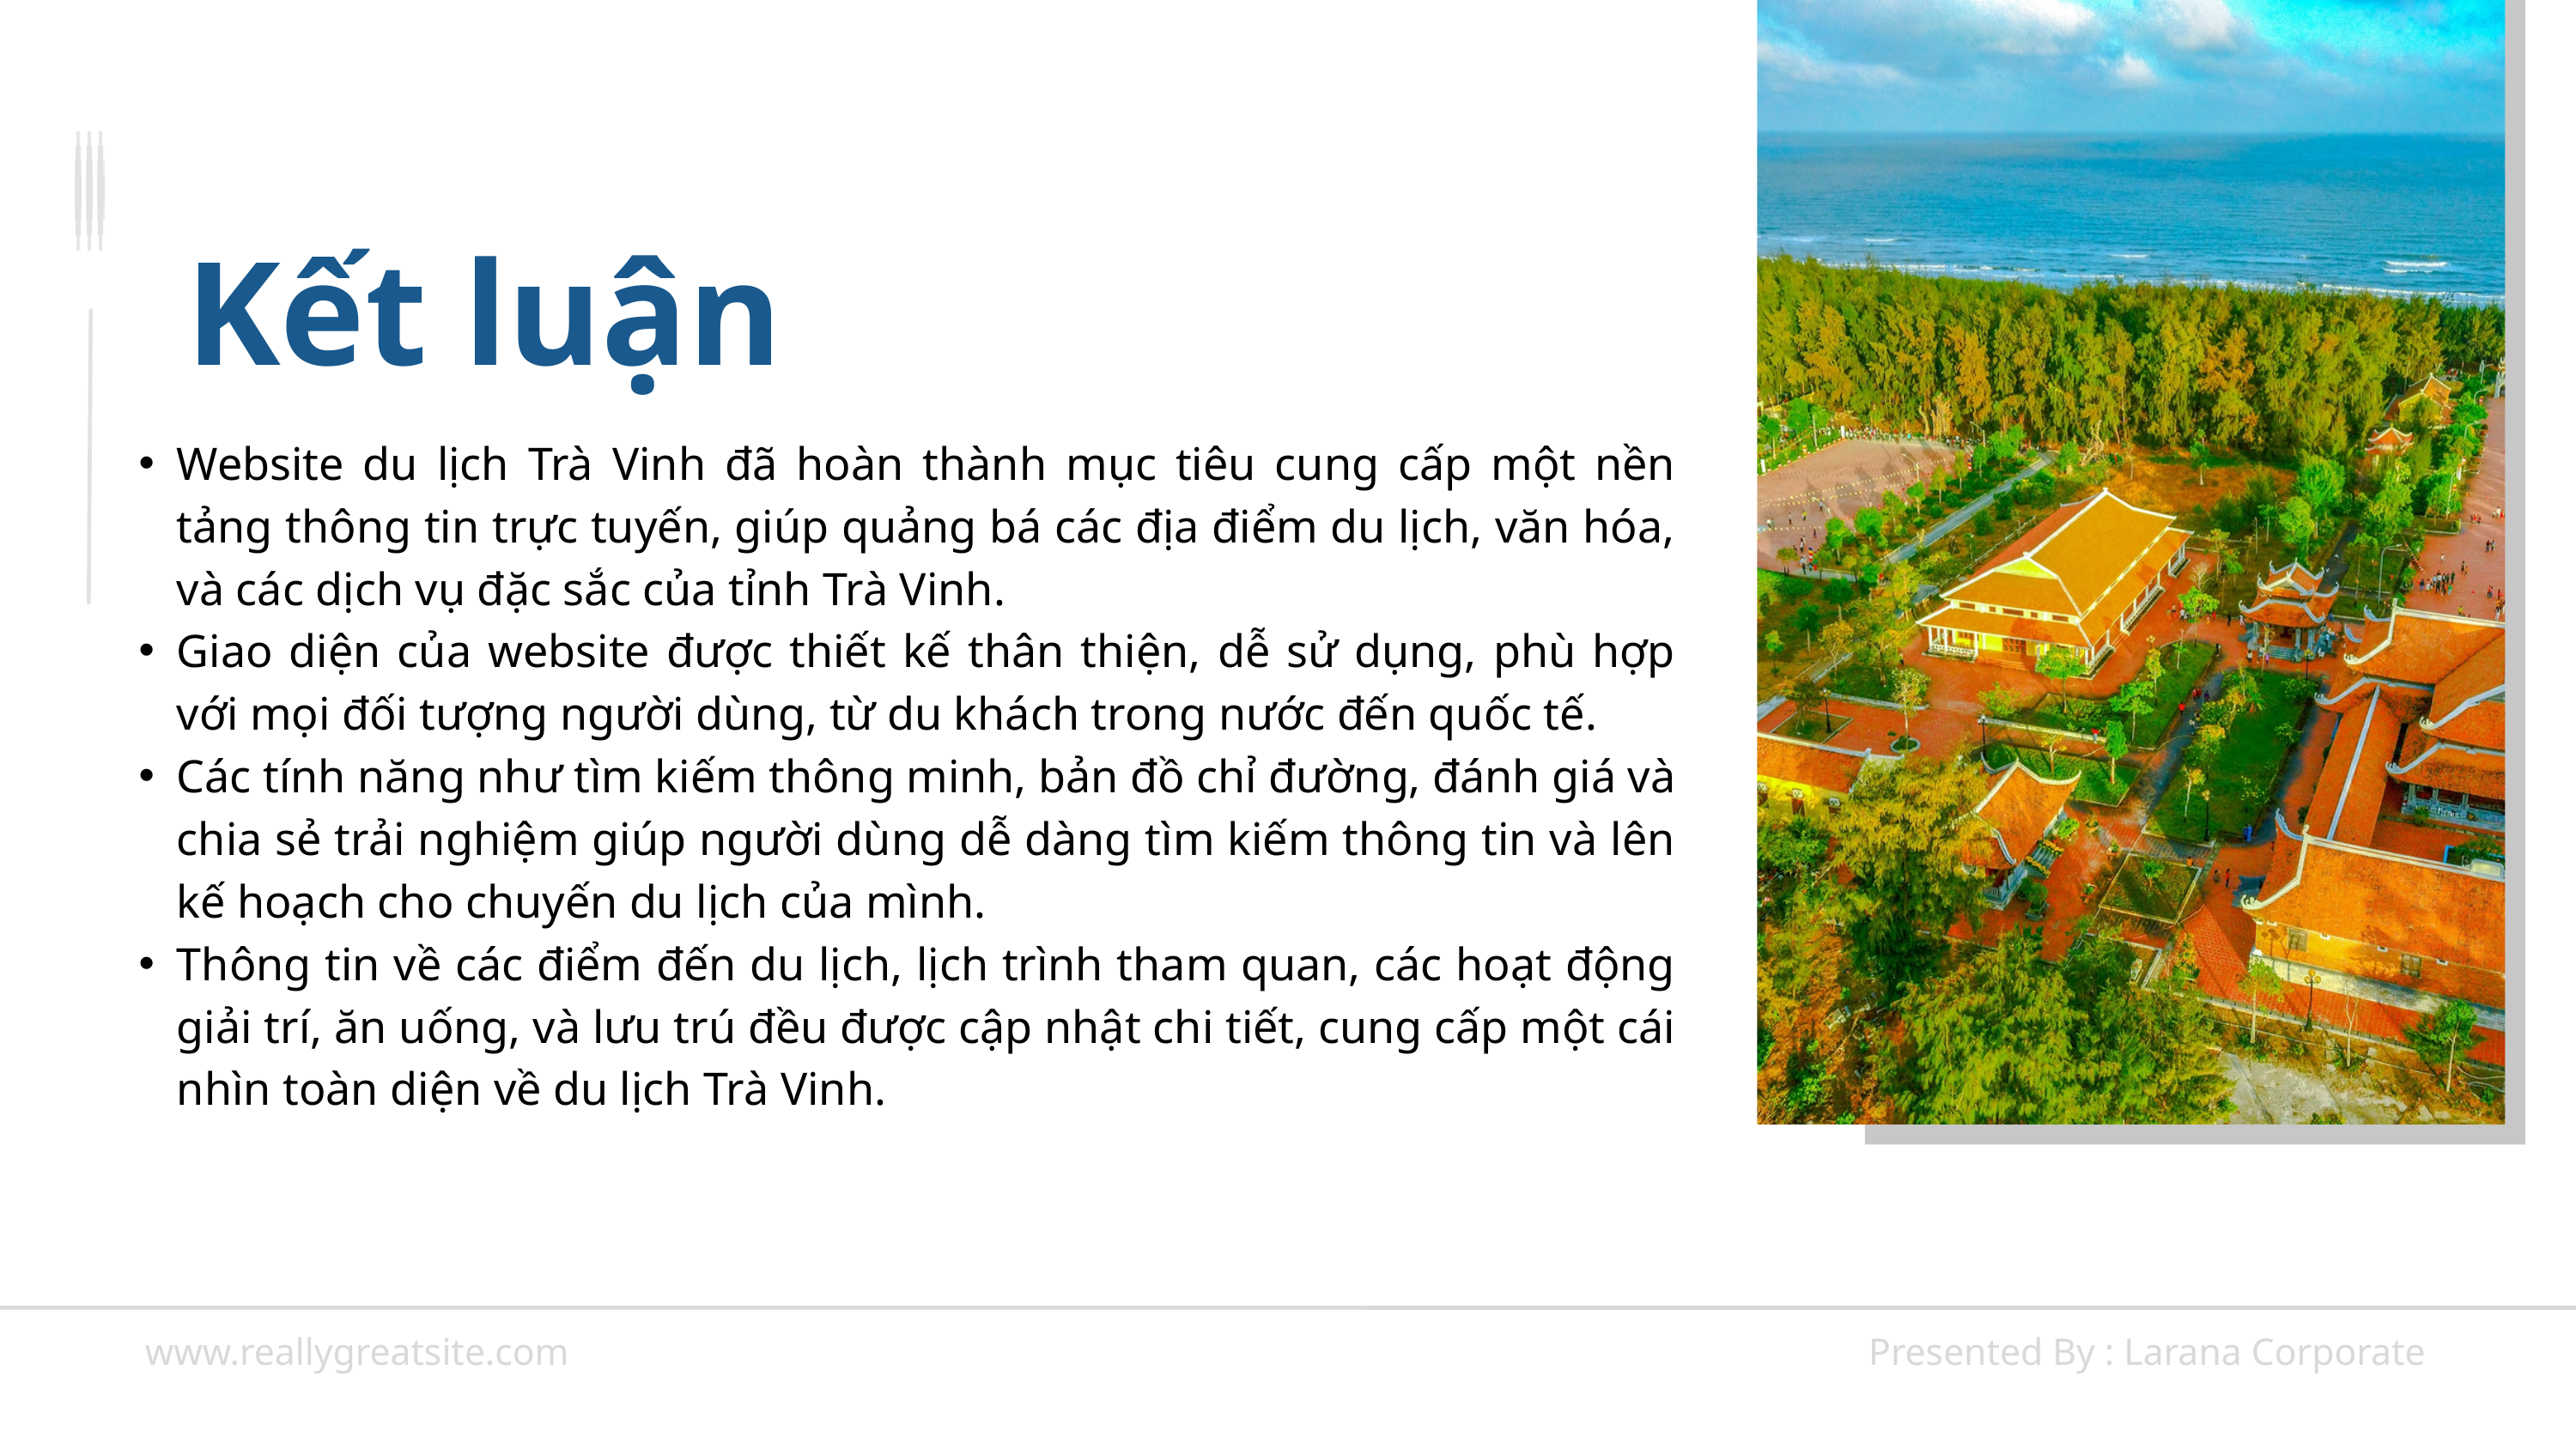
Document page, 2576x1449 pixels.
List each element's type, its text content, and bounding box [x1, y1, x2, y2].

text_box Presented By : Larana Corporate [1711, 1336, 2426, 1373]
text_box [75, 131, 105, 251]
text_box www.reallygreatsite.com [144, 1336, 864, 1373]
text_box [1864, 0, 2525, 1145]
text_box Kết luận [185, 251, 1186, 394]
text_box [1757, 0, 2506, 1125]
text_box Website du lịch Trà Vinh đã hoàn thành mục tiêu cung cấp một nền tảng thông tin trực tuyến, giúp quảng bá các địa điểm du lịch, văn hóa, và các dịch vụ đặc sắc của tỉnh Trà Vinh. Giao diện của website được thiết kế thân thiện, dễ sử dụng, phù hợp với mọi đối tượng người dùng, từ du khách trong nước đến quốc tế. Các tính năng như tìm kiếm thông minh, bản đồ chỉ đường, đánh giá và chia sẻ trải nghiệm giúp người dùng dễ dàng tìm kiếm thông tin và lên kế hoạch cho chuyến du lịch của mình. Thông tin về các điểm đến du lịch, lịch trình tham quan, các hoạt động giải trí, ăn uống, và lưu trú đều được cập nhật chi tiết, cung cấp một cái nhìn toàn diện về du lịch Trà Vinh. [100, 426, 1677, 1240]
